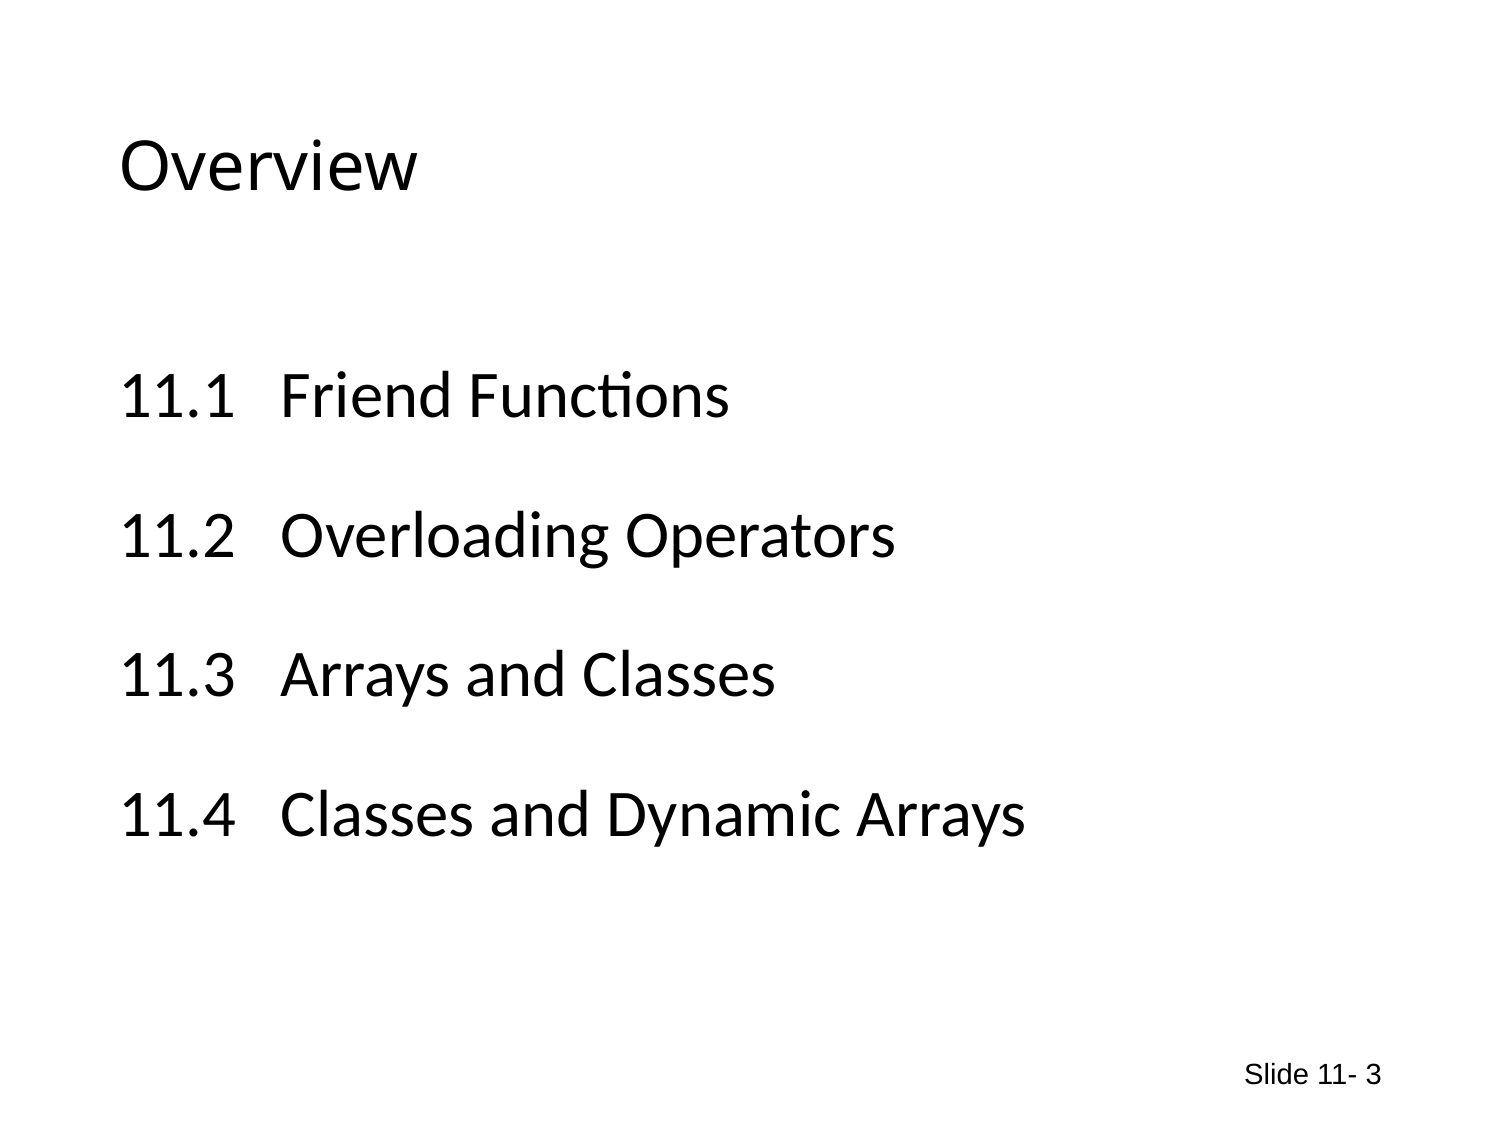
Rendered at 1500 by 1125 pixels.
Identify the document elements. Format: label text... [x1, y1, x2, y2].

title Overview [103, 59, 1397, 278]
list 11.1 Friend Functions 11.2 Overloading Operators 11.3 Arrays and Classes 11.4 Classes and Dynamic Arrays [103, 299, 1397, 925]
slide_number Slide 11- 3 [1059, 1042, 1397, 1103]
